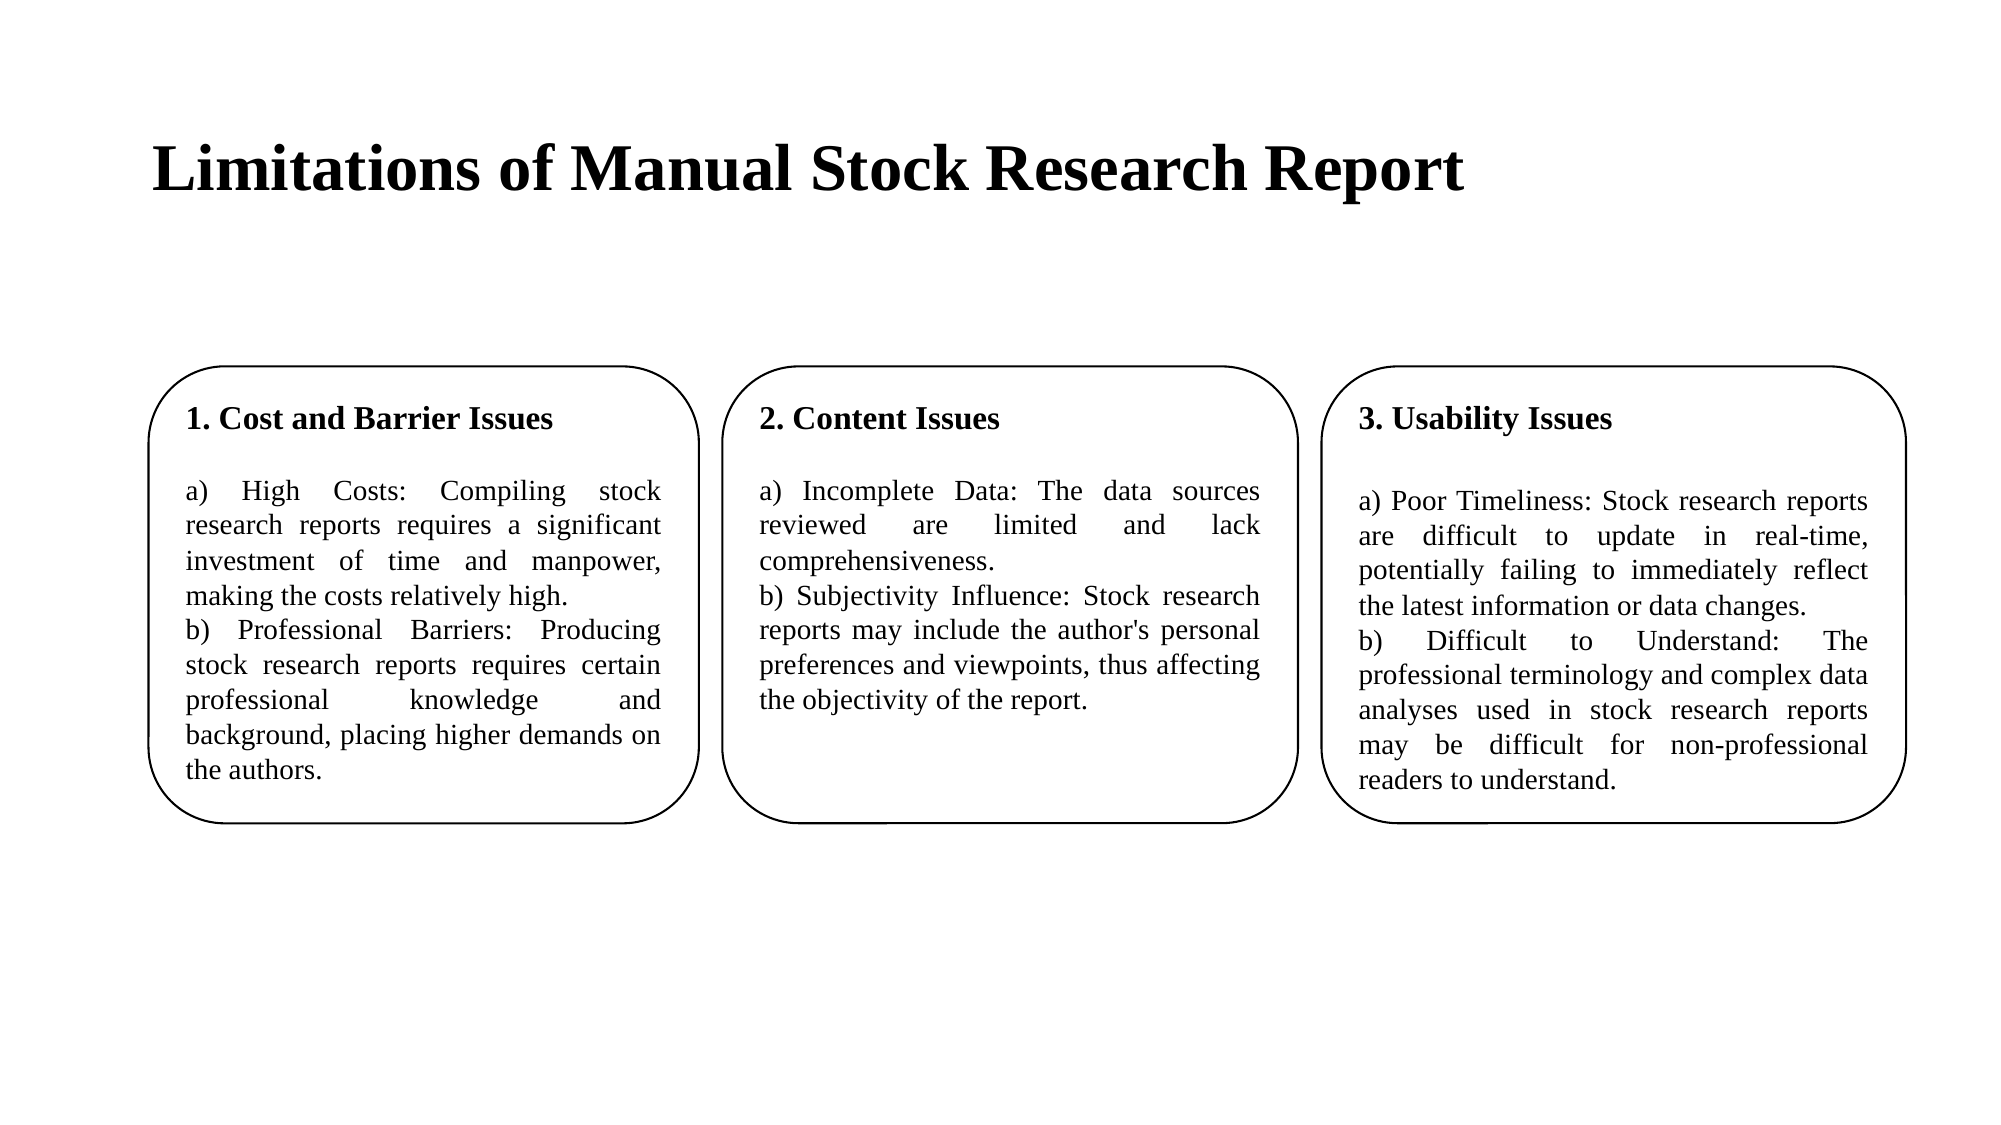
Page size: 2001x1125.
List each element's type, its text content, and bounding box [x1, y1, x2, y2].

text_box 2. Content Issues a) Incomplete Data: The data sources reviewed are limited and lack comprehensiveness. b) Subjectivity Influence: Stock research reports may include the author's personal preferences and viewpoints, thus affecting the objectivity of the report. [721, 365, 1300, 825]
text_box 3. Usability Issues a) Poor Timeliness: Stock research reports are difficult to update in real-time, potentially failing to immediately reflect the latest information or data changes. b) Difficult to Understand: The professional terminology and complex data analyses used in stock research reports may be difficult for non-professional readers to understand. [1320, 365, 1908, 825]
title Limitations of Manual Stock Research Report [137, 59, 1863, 278]
text_box 1. Cost and Barrier Issues a) High Costs: Compiling stock research reports requires a significant investment of time and manpower, making the costs relatively high. b) Professional Barriers: Producing stock research reports requires certain professional knowledge and background, placing higher demands on the authors. [147, 365, 700, 825]
